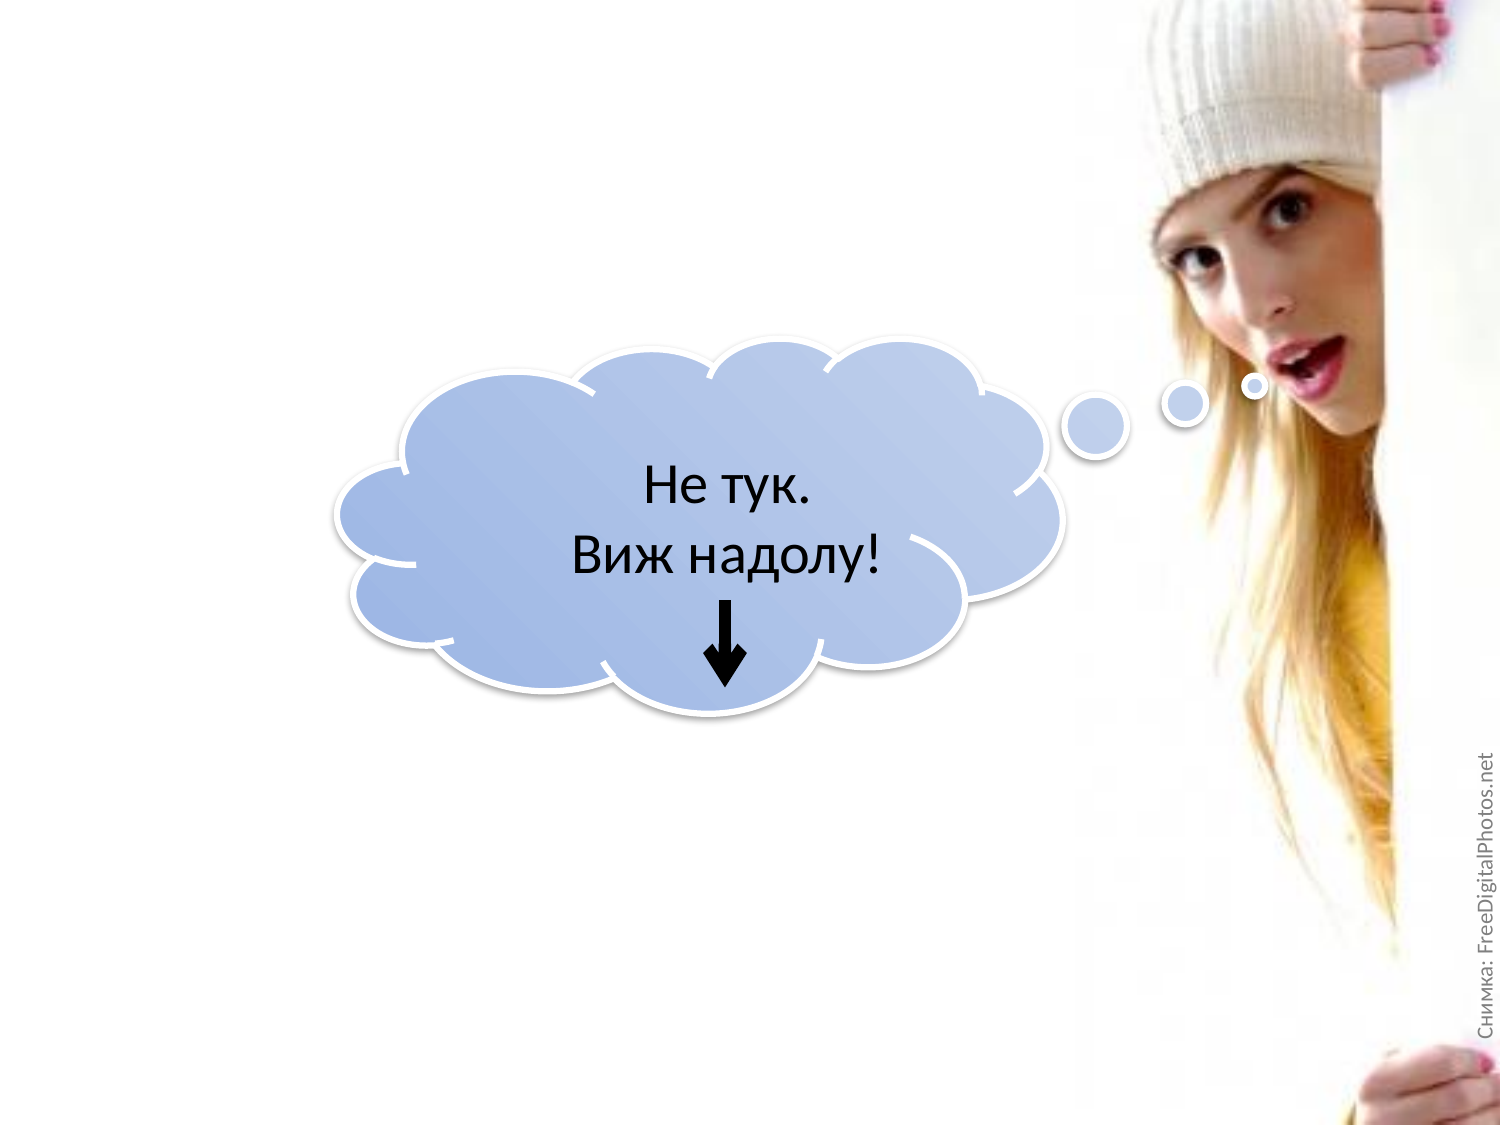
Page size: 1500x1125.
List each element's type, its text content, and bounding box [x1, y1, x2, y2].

text_box [333, 335, 1066, 717]
text_box [1061, 404, 1069, 448]
picture [1074, 0, 1500, 1125]
text_box Не тук. Виж надолу! [556, 437, 899, 593]
